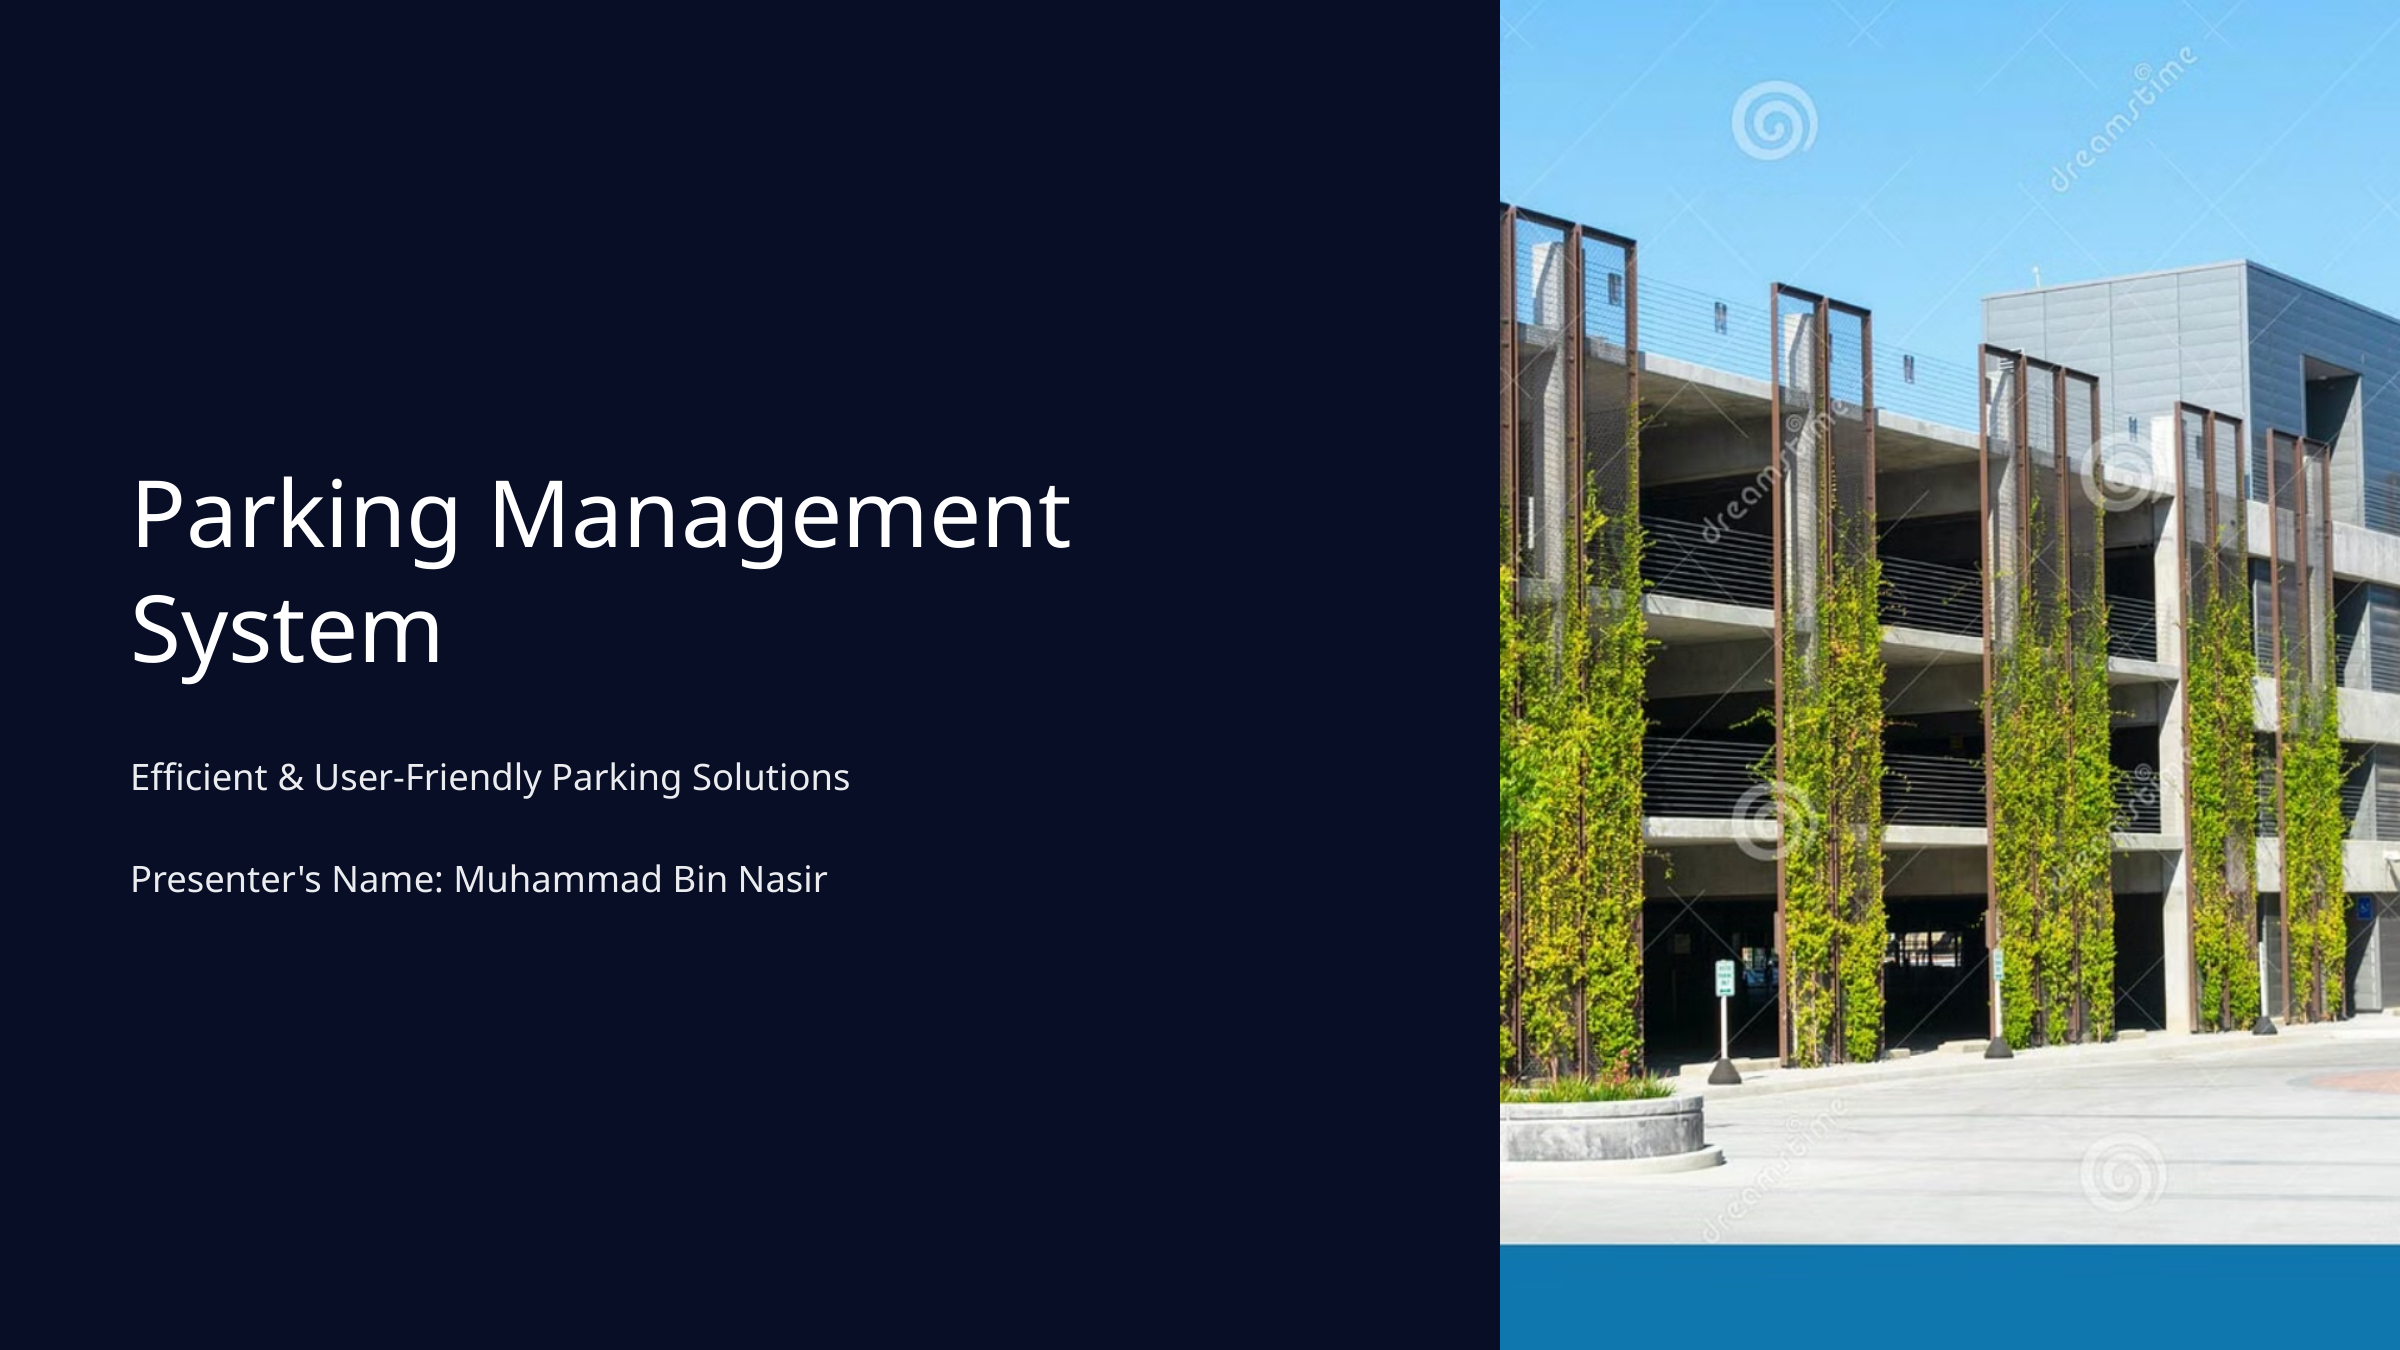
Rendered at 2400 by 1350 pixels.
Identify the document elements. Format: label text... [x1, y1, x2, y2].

text_box Efficient & User-Friendly Parking Solutions [130, 738, 1370, 799]
text_box Parking Management System [130, 450, 1370, 683]
text_box Presenter's Name: Muhammad Bin Nasir [130, 840, 1370, 900]
picture [1499, 0, 2400, 1350]
